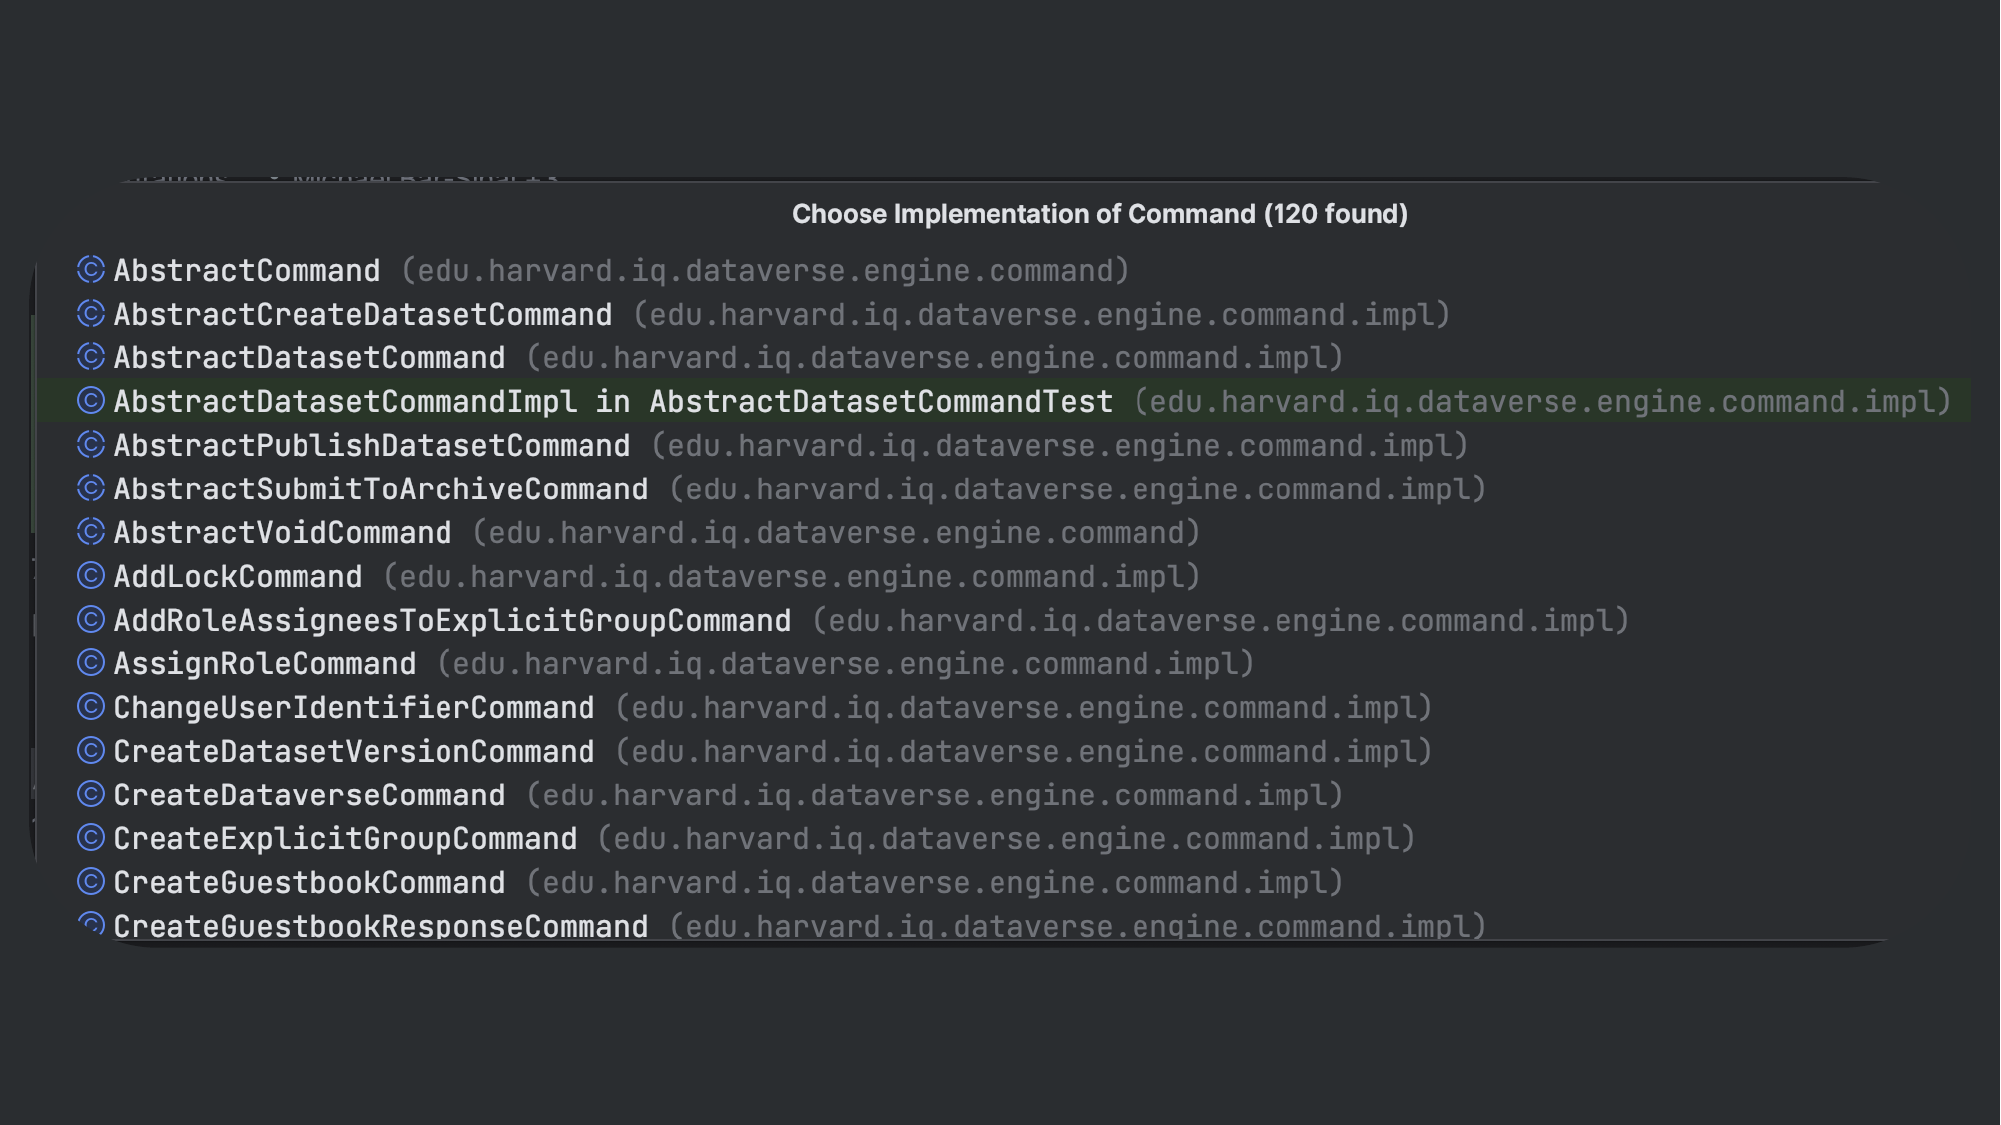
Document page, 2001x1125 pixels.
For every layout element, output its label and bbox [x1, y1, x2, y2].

picture [29, 177, 1971, 948]
